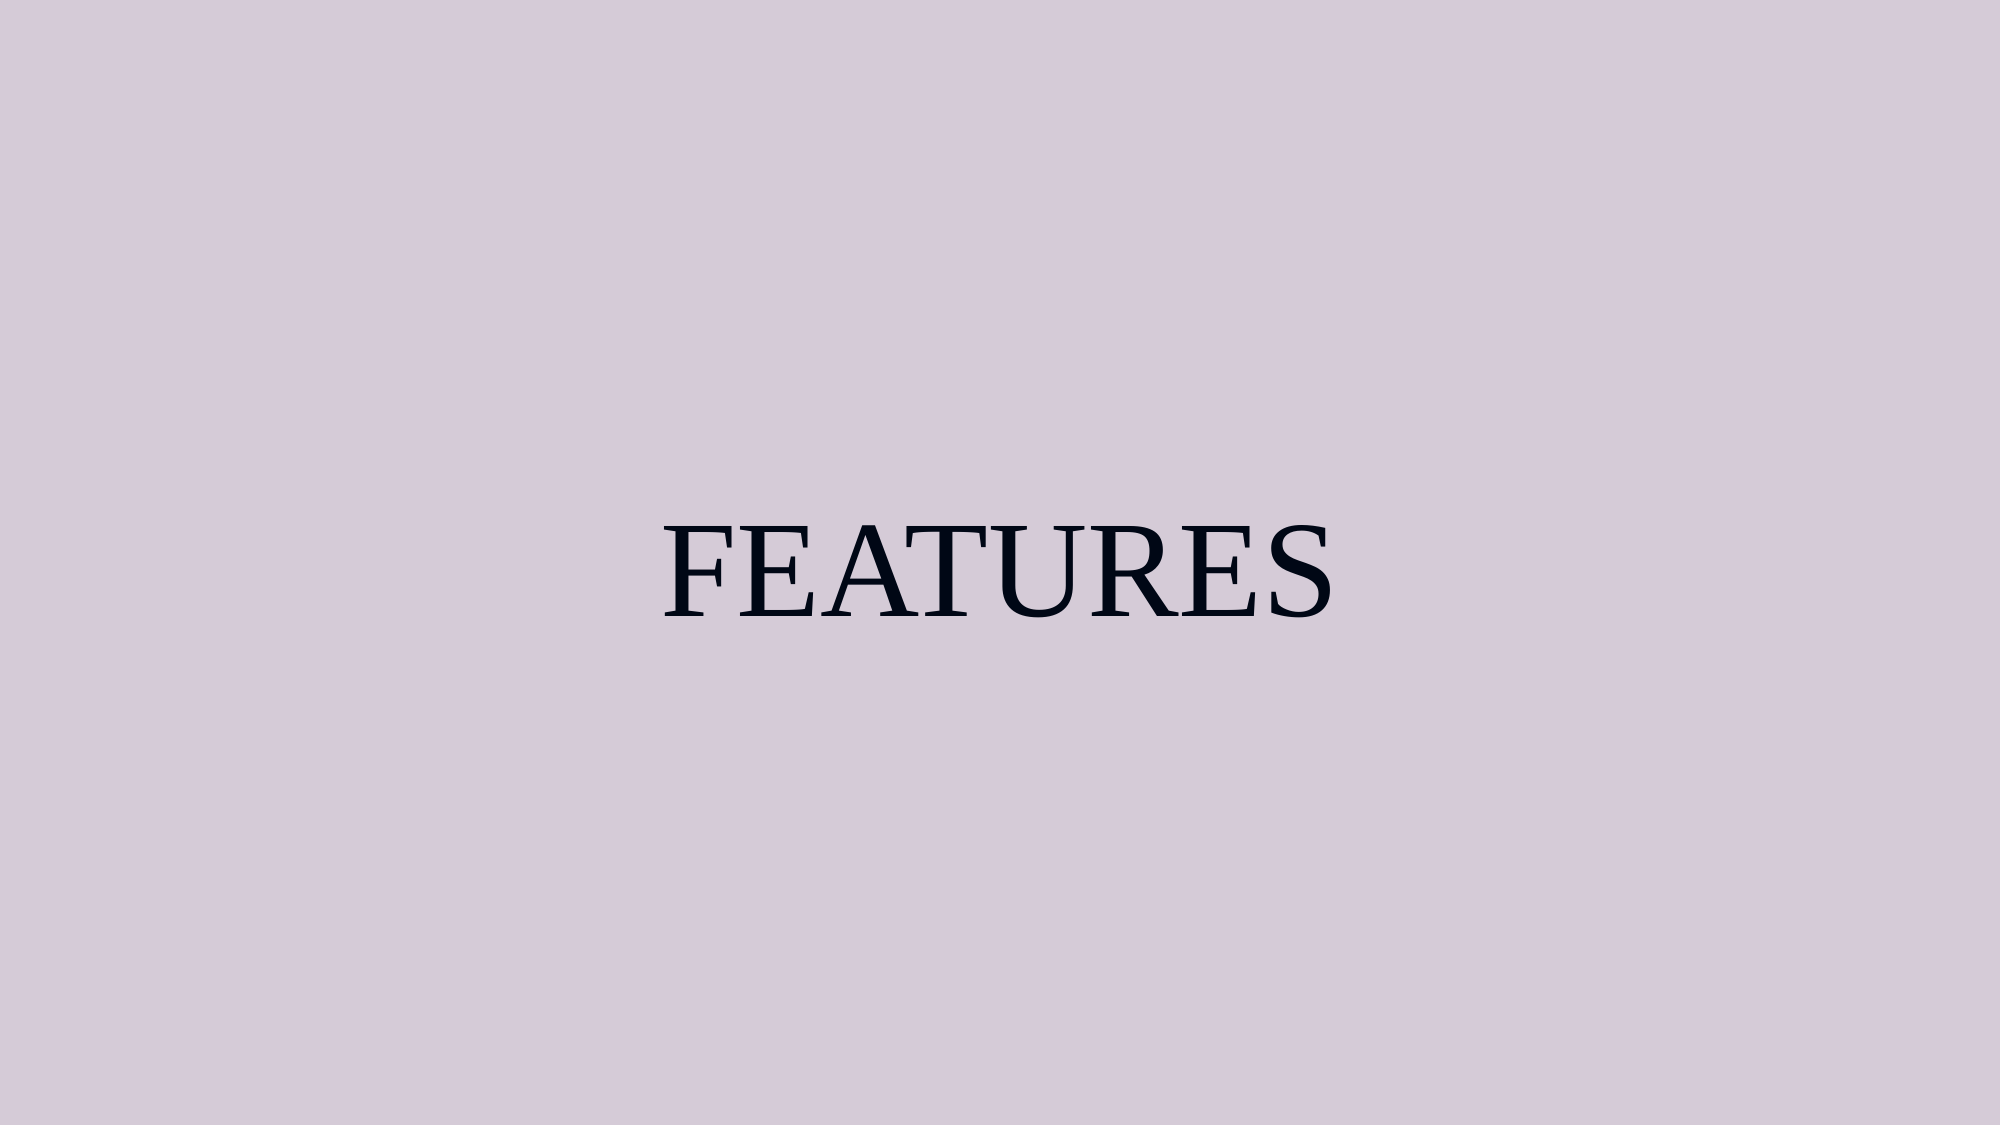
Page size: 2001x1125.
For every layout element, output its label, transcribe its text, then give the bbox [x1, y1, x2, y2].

text_box FEATURES [0, 471, 2000, 652]
